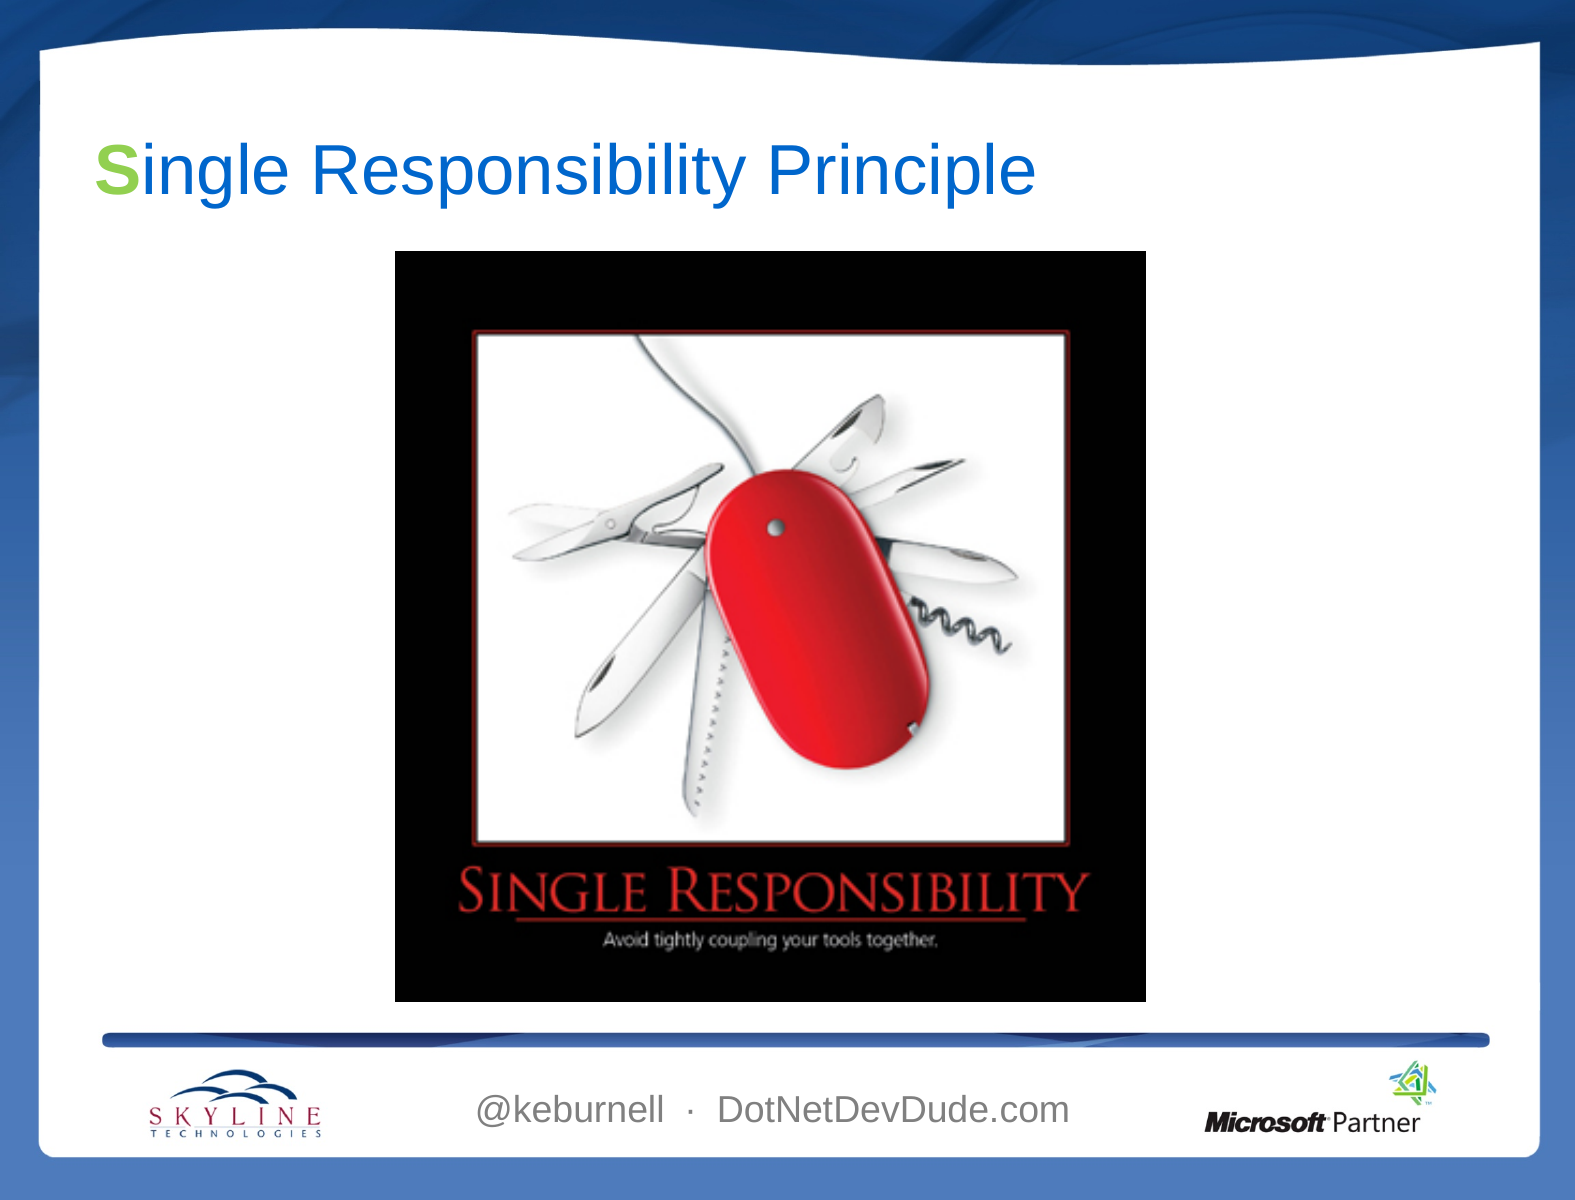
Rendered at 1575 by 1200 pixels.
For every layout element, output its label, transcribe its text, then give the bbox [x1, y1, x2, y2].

text_box @keburnell ∙ DotNetDevDude.com [399, 1077, 1146, 1138]
picture [0, 0, 1575, 1200]
title Single Responsibility Principle [78, 97, 1517, 236]
